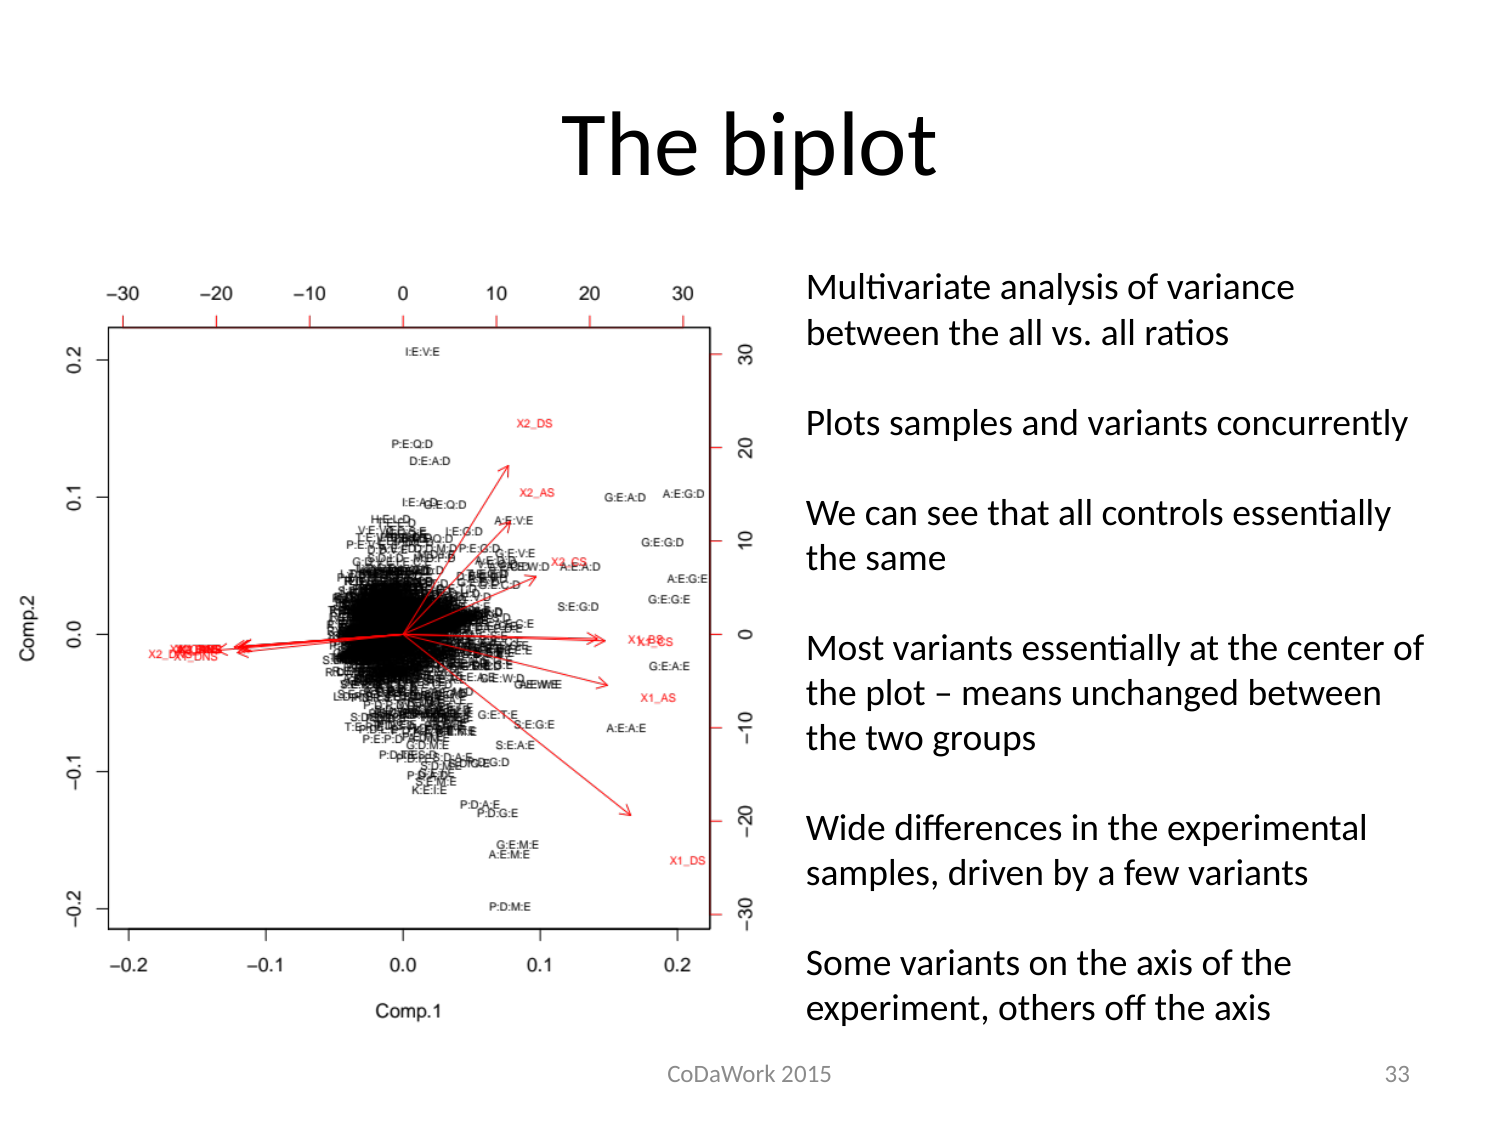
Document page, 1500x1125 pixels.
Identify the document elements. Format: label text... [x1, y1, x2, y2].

picture [0, 232, 792, 1046]
slide_number 33 [1074, 1042, 1425, 1103]
footer CoDaWork 2015 [512, 1042, 988, 1103]
title The biplot [75, 45, 1425, 233]
text_box Multivariate analysis of variance between the all vs. all ratios Plots samples and variants concurrently We can see that all controls essentially the same Most variants essentially at the center of the plot – means unchanged between the two groups Wide differences in the experimental samples, driven by a few variants Some variants on the axis of the experiment, others off the axis [795, 255, 1446, 1035]
